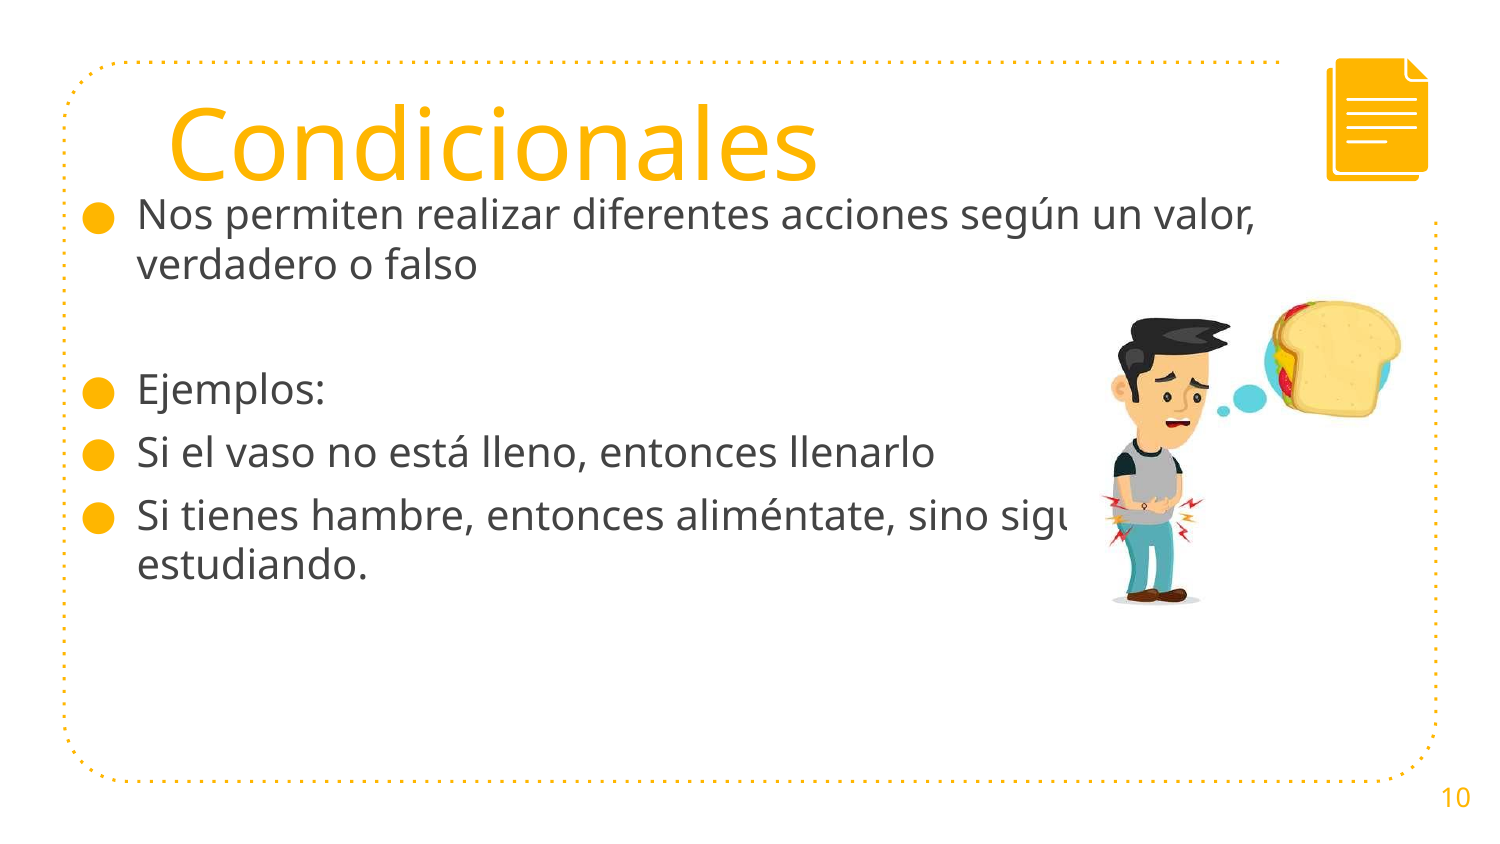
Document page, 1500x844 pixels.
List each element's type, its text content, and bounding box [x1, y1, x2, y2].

title Condicionales [151, 65, 1278, 173]
slide_number ‹#› [1411, 753, 1500, 844]
list Nos permiten realizar diferentes acciones según un valor, verdadero o falso Ejemplos: Si el vaso no está lleno, entonces llenarlo Si tienes hambre, entonces aliméntate, sino sigue estudiando. [46, 173, 1342, 314]
picture [1067, 276, 1420, 629]
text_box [1326, 58, 1429, 182]
